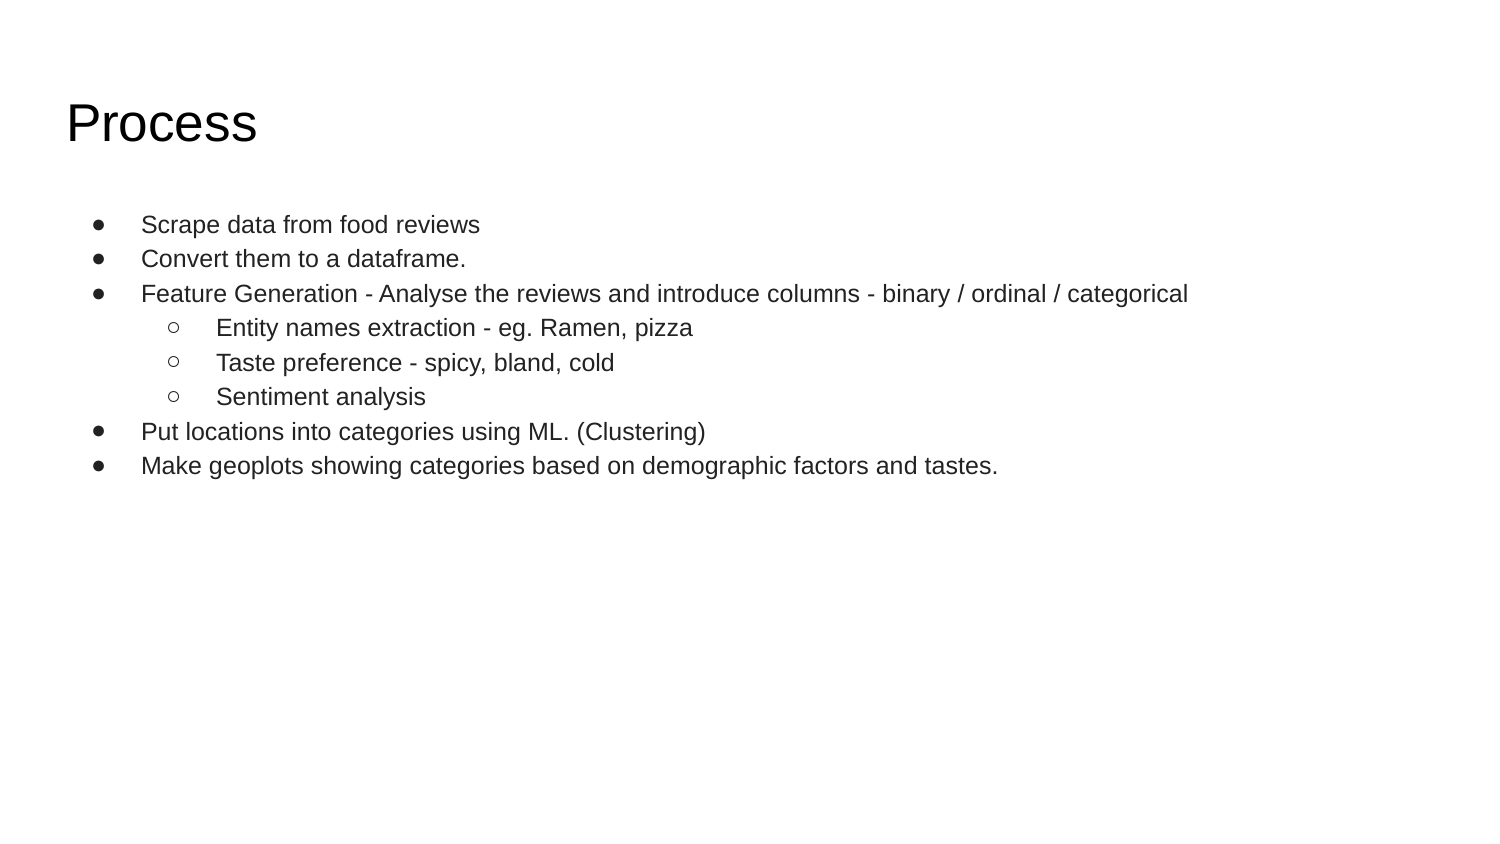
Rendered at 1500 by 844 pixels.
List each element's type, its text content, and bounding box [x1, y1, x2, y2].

list Scrape data from food reviews Convert them to a dataframe. Feature Generation - Analyse the reviews and introduce columns - binary / ordinal / categorical Entity names extraction - eg. Ramen, pizza Taste preference - spicy, bland, cold Sentiment analysis Put locations into categories using ML. (Clustering) Make geoplots showing categories based on demographic factors and tastes. [51, 189, 1449, 750]
title Process [51, 72, 1449, 167]
